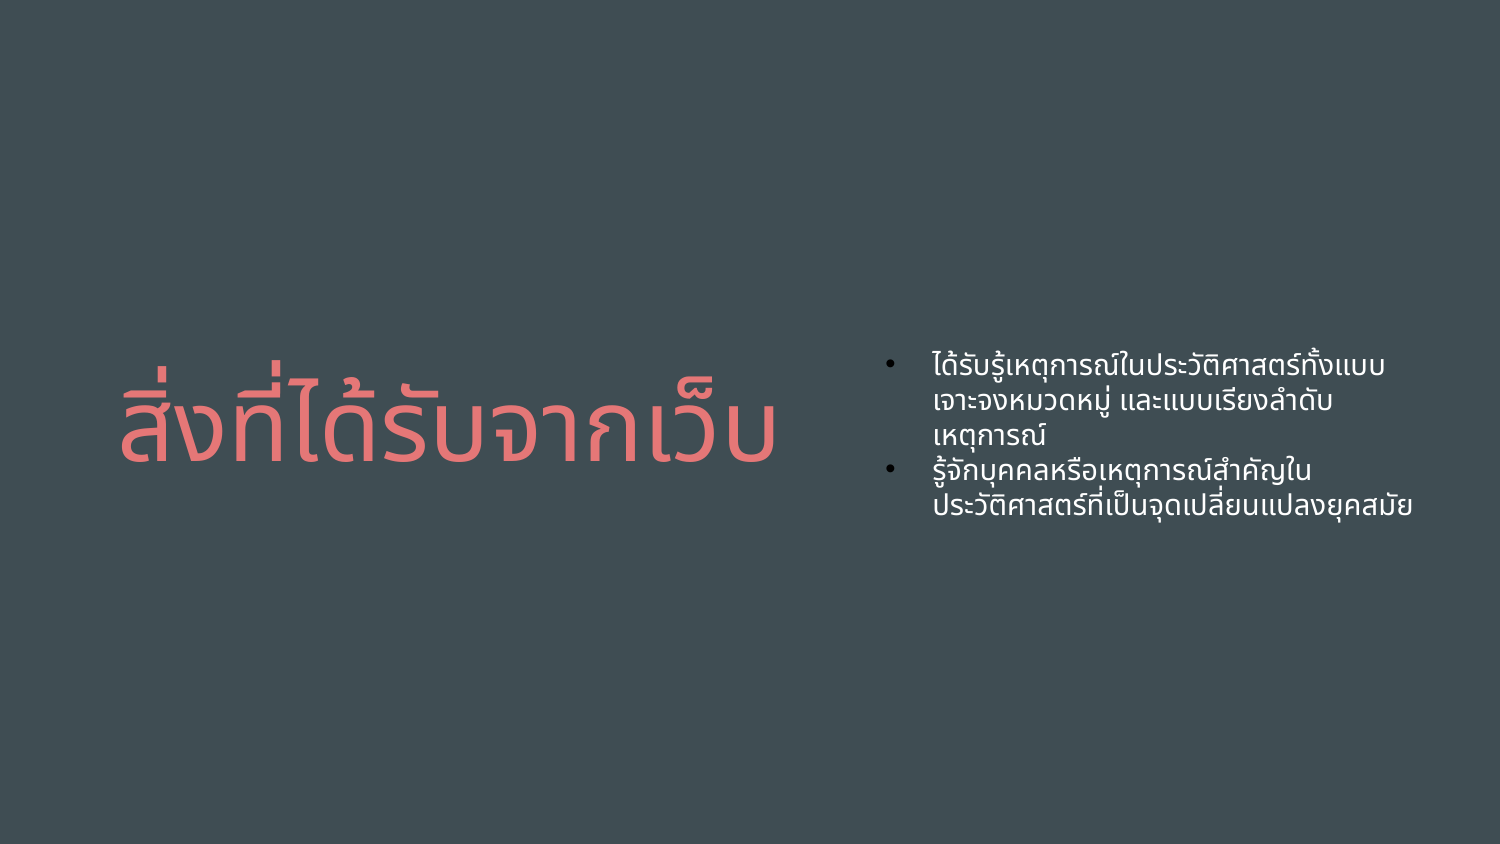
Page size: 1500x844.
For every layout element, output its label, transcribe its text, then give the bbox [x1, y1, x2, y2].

title สิ่งที่ได้รับจากเว็บ [67, 364, 833, 480]
text_box ได้รับรู้เหตุการณ์ในประวัติศาสตร์ทั้งแบบเจาะจงหมวดหมู่ และแบบเรียงลำดับเหตุการณ์ รู้จักบุคคลหรือเหตุการณ์สำคัญในประวัติศาสตร์ที่เป็นจุดเปลี่ยนแปลงยุคสมัย [870, 338, 1453, 529]
